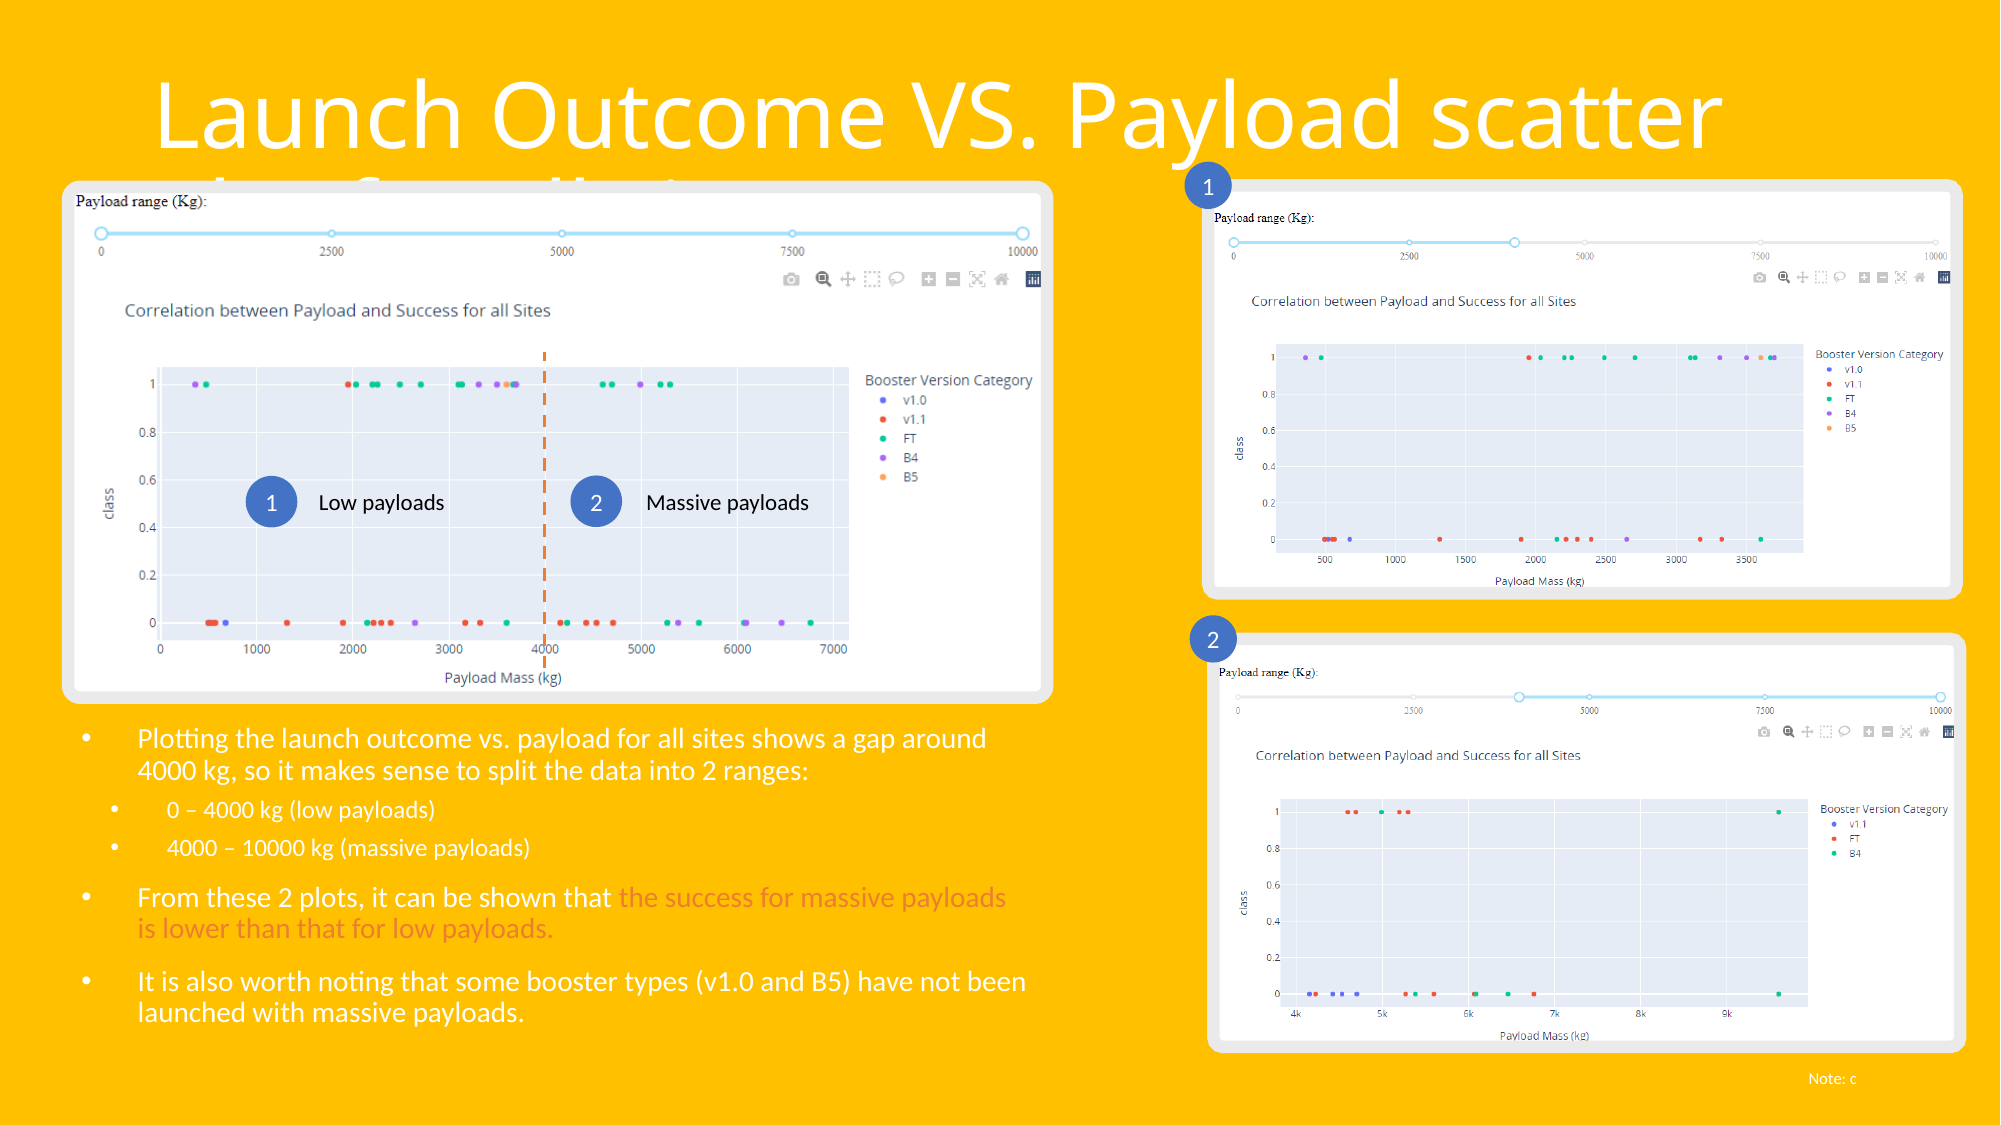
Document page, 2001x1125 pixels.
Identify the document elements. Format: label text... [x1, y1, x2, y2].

picture [68, 186, 1048, 698]
title Launch Outcome VS. Payload scatter plot for all sites [137, 59, 1863, 278]
text_box 2 [1188, 614, 1238, 664]
picture [1208, 185, 1957, 594]
list Plotting the launch outcome vs. payload for all sites shows a gap around 4000 kg, so it makes sense to split the data into 2 ranges: 0 – 4000 kg (low payloads) 4000 – 10000 kg (massive payloads) From these 2 plots, it can be shown that the success for massive payloads is lower than that for low payloads. It is also worth noting that some booster types (v1.0 and B5) have not been launched with massive payloads. [66, 716, 1046, 1050]
picture [1213, 638, 1961, 1047]
text_box 1 [1183, 160, 1233, 210]
